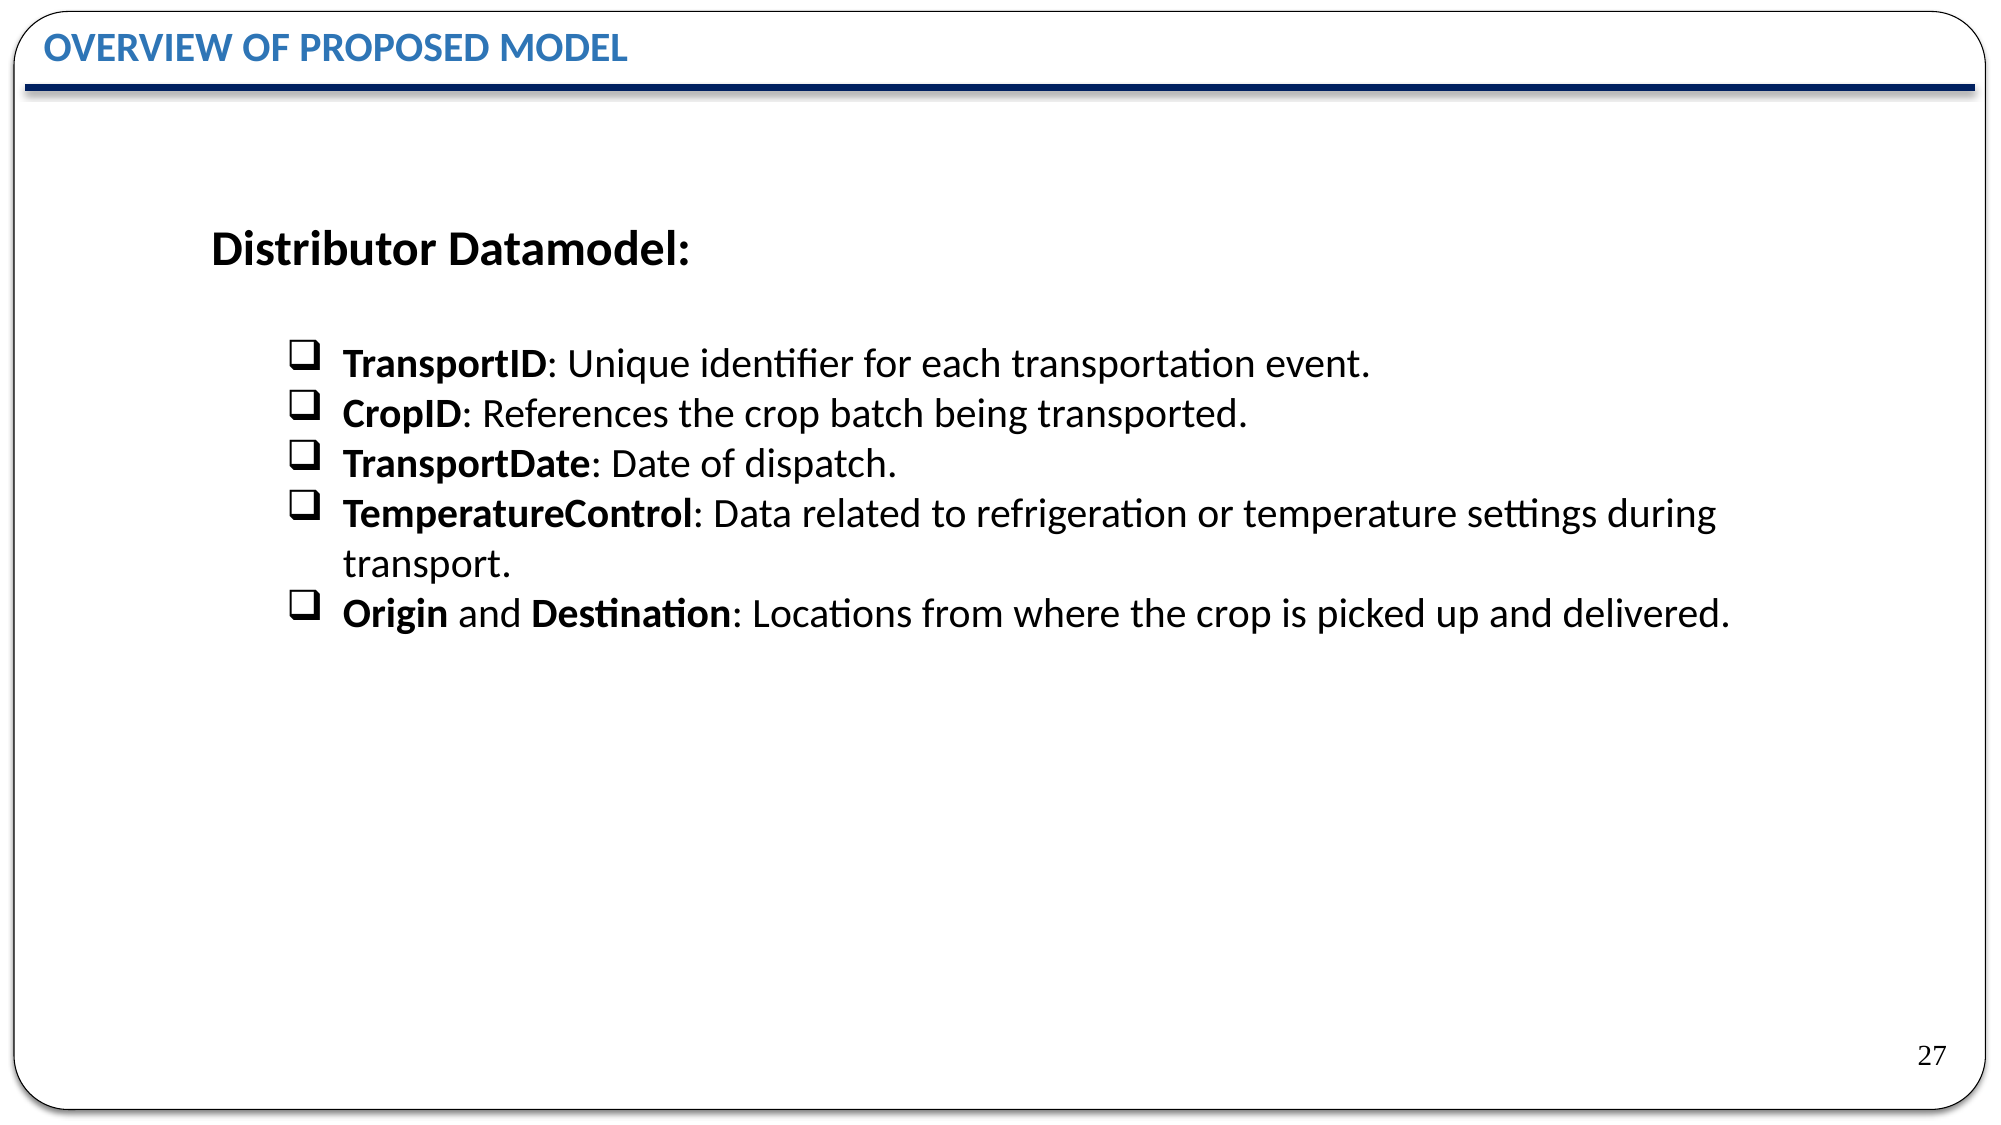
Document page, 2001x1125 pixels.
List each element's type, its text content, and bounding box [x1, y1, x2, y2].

slide_number 27 [1882, 1016, 1983, 1092]
text_box OVERVIEW OF PROPOSED MODEL [28, 12, 2000, 78]
text_box Distributor Datamodel: TransportID: Unique identifier for each transportation event. CropID: References the crop batch being transported. TransportDate: Date of dispatch. TemperatureControl: Data related to refrigeration or temperature settings during transport. Origin and Destination: Locations from where the crop is picked up and delivered. [196, 208, 1827, 643]
